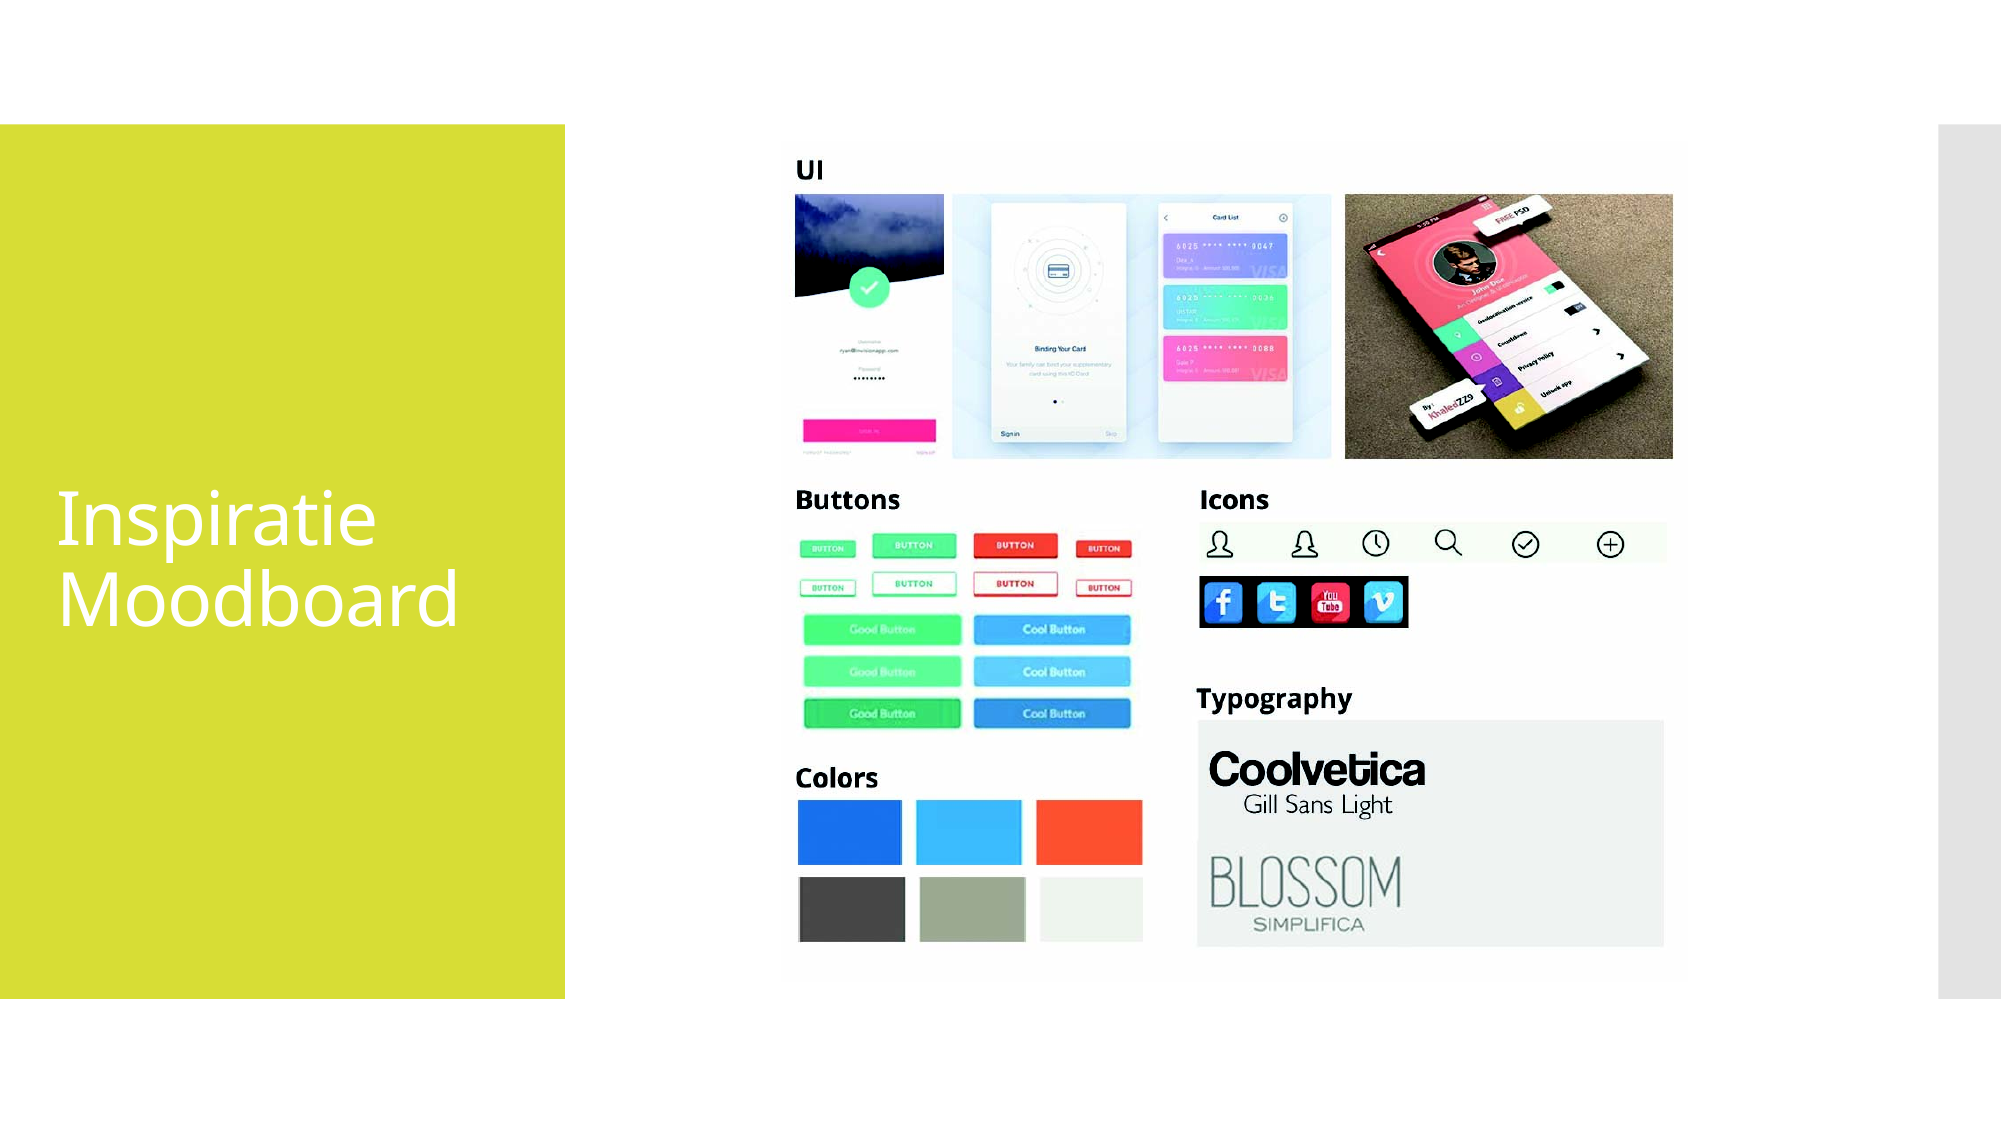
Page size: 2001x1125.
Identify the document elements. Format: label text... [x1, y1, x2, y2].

title Inspiratie Moodboard [41, 184, 525, 940]
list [781, 141, 1689, 982]
